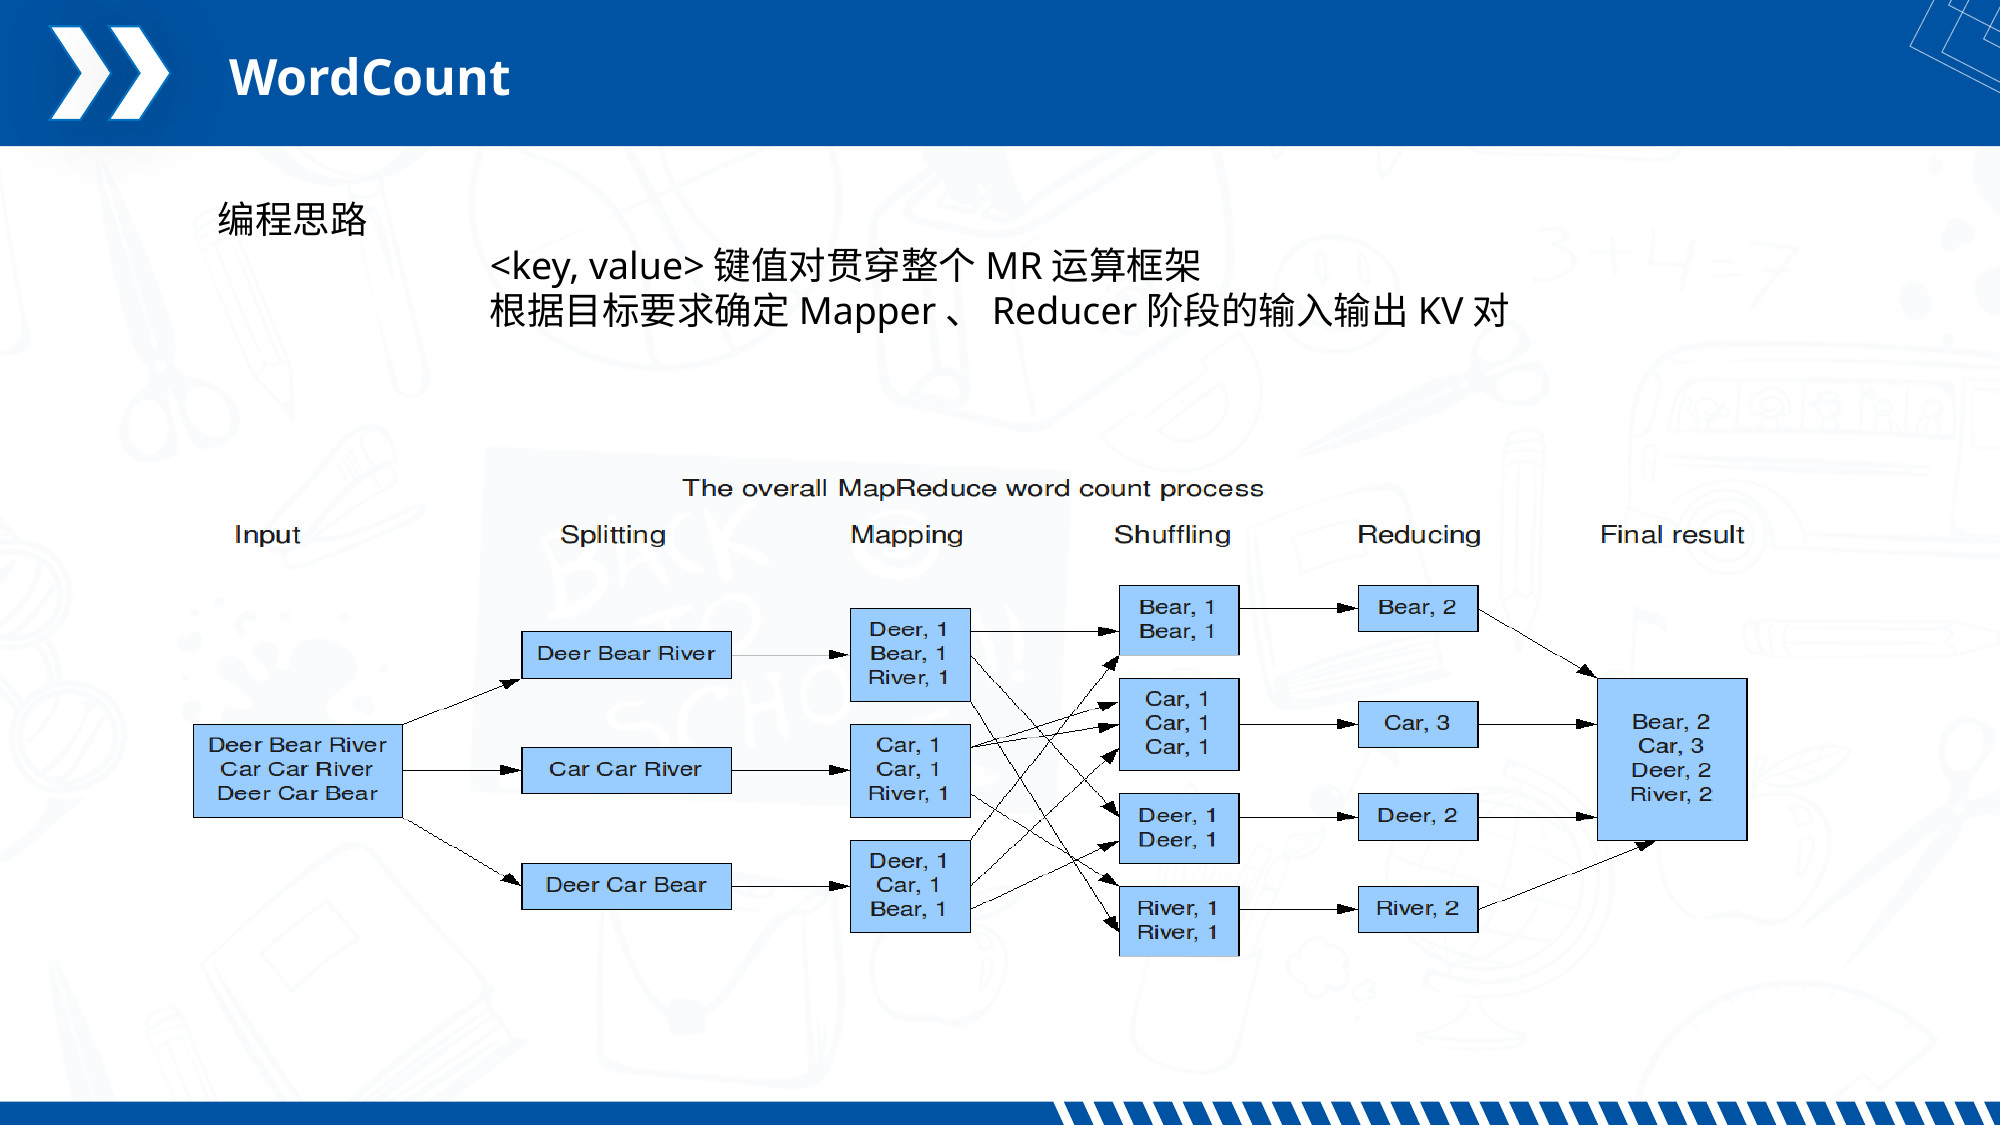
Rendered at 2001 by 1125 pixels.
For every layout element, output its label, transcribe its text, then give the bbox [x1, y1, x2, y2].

picture [0, 0, 2001, 1125]
text_box [1745, 1100, 1778, 1125]
text_box [1834, 1100, 1867, 1125]
text_box [1180, 1100, 1214, 1125]
text_box [1982, 1100, 2000, 1125]
text_box [1685, 1100, 1719, 1125]
text_box [1893, 1100, 1926, 1125]
text_box [1329, 1100, 1362, 1125]
text_box [1626, 1100, 1659, 1125]
text_box [1715, 1100, 1748, 1125]
text_box [1359, 1100, 1392, 1125]
text_box [1418, 1100, 1451, 1125]
text_box [1537, 1100, 1570, 1125]
text_box [1507, 1100, 1540, 1125]
text_box <key, value>键值对贯穿整个MR运算框架 根据目标要求确定Mapper、Reducer阶段的输入输出KV对 [474, 235, 1525, 340]
text_box WordCount [214, 38, 596, 114]
text_box [1270, 1100, 1303, 1125]
text_box [1596, 1100, 1630, 1125]
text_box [1937, 0, 2000, 95]
text_box [1091, 1100, 1125, 1125]
text_box [1448, 1100, 1481, 1125]
text_box 编程思路 [203, 188, 383, 249]
text_box [1210, 1100, 1244, 1125]
text_box [1923, 1100, 1956, 1125]
text_box [1655, 1100, 1689, 1125]
text_box [1952, 1100, 1986, 1125]
text_box [1388, 1100, 1422, 1125]
text_box [1121, 1100, 1155, 1125]
text_box [1774, 1100, 1808, 1125]
text_box [1151, 1100, 1184, 1125]
text_box [1477, 1100, 1511, 1125]
text_box [1863, 1100, 1897, 1125]
text_box [47, 25, 98, 121]
text_box [1804, 1100, 1837, 1125]
text_box [1062, 1100, 1095, 1125]
text_box [0, 0, 2000, 147]
text_box [1240, 1100, 1273, 1125]
text_box [1566, 1100, 1600, 1125]
text_box [0, 1100, 1065, 1125]
text_box [106, 25, 172, 121]
text_box [1299, 1100, 1333, 1125]
